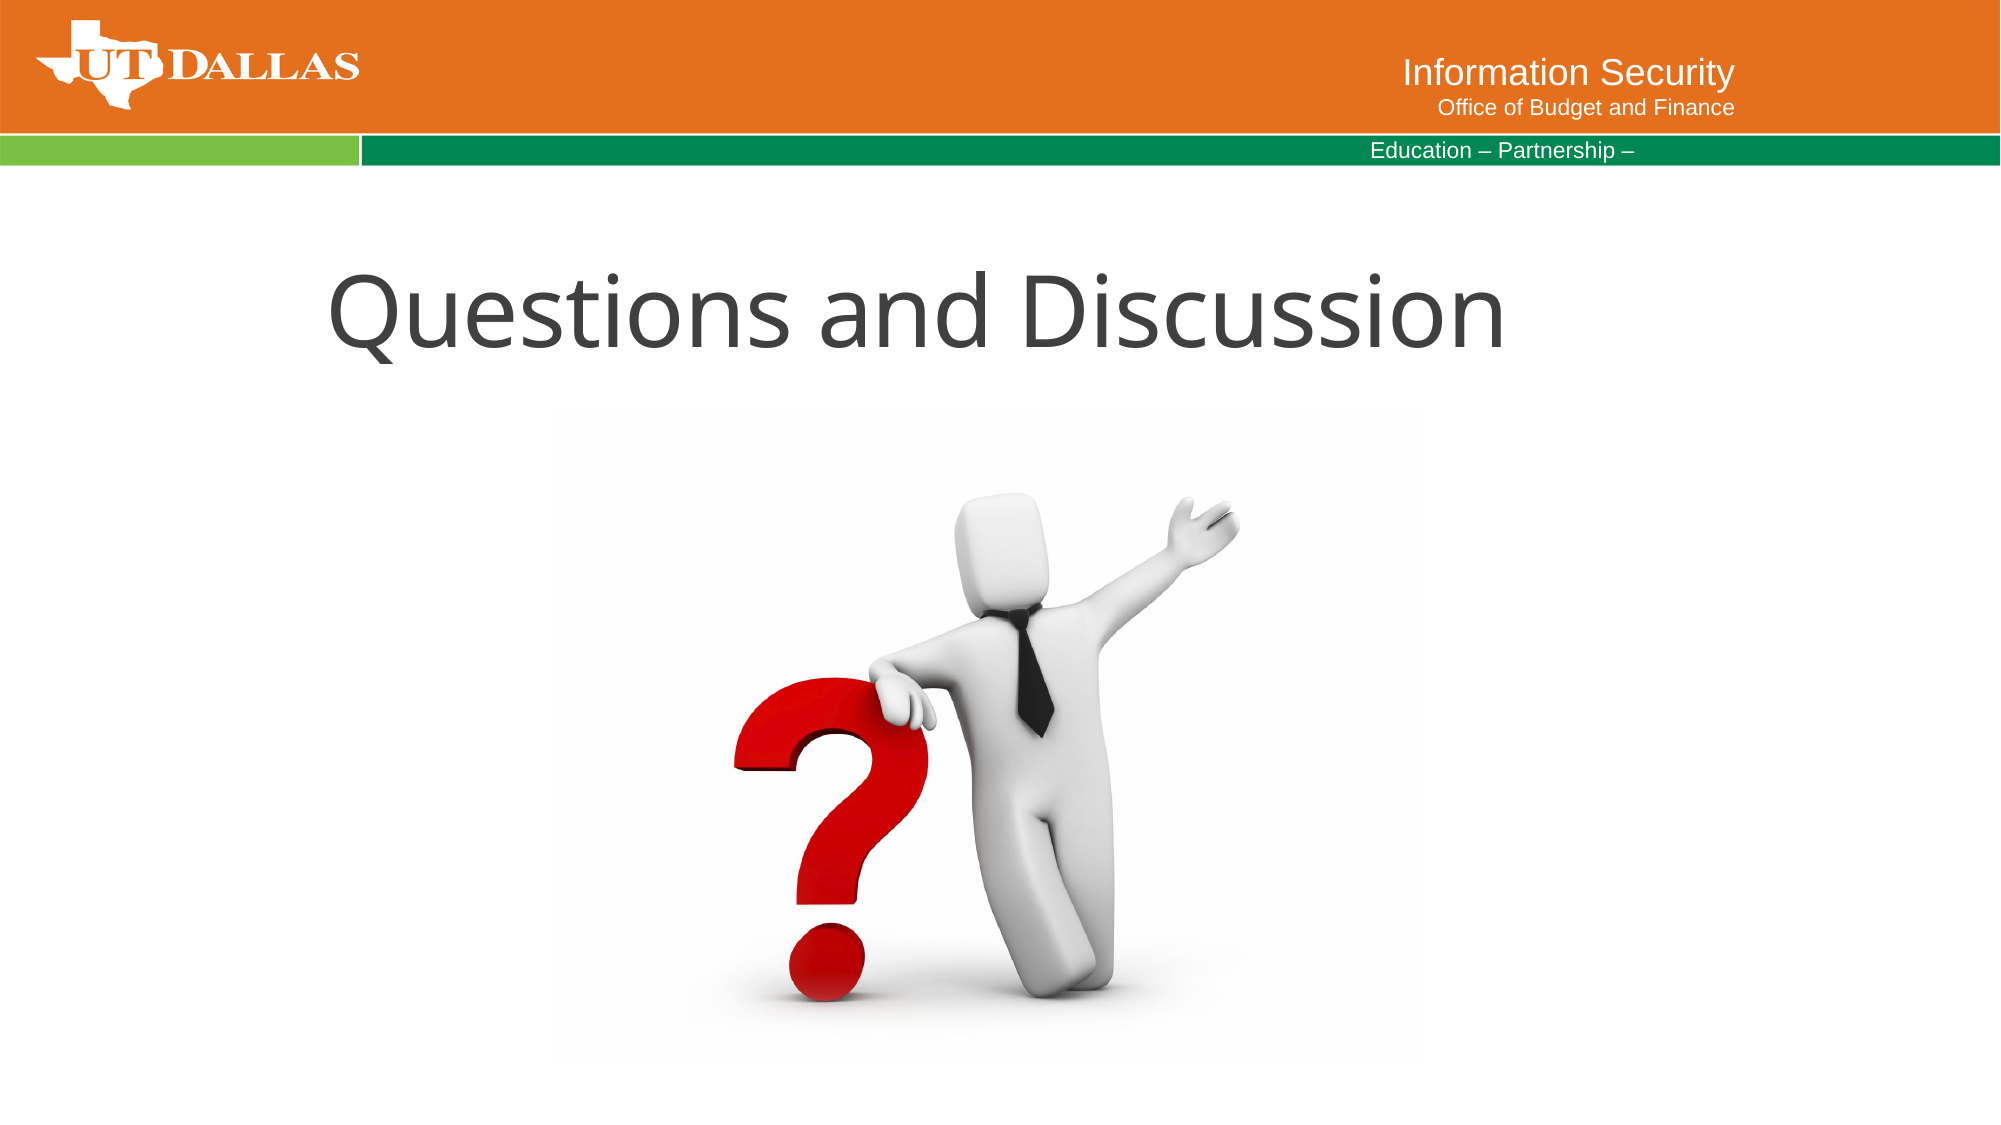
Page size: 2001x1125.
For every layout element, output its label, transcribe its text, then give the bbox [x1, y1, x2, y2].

picture [0, 0, 2000, 1125]
title Questions and Discussion [310, 187, 1661, 376]
text_box Education – Partnership – Solutions [1348, 128, 1750, 199]
text_box Information Security Office of Budget and Finance [1167, 40, 1750, 128]
